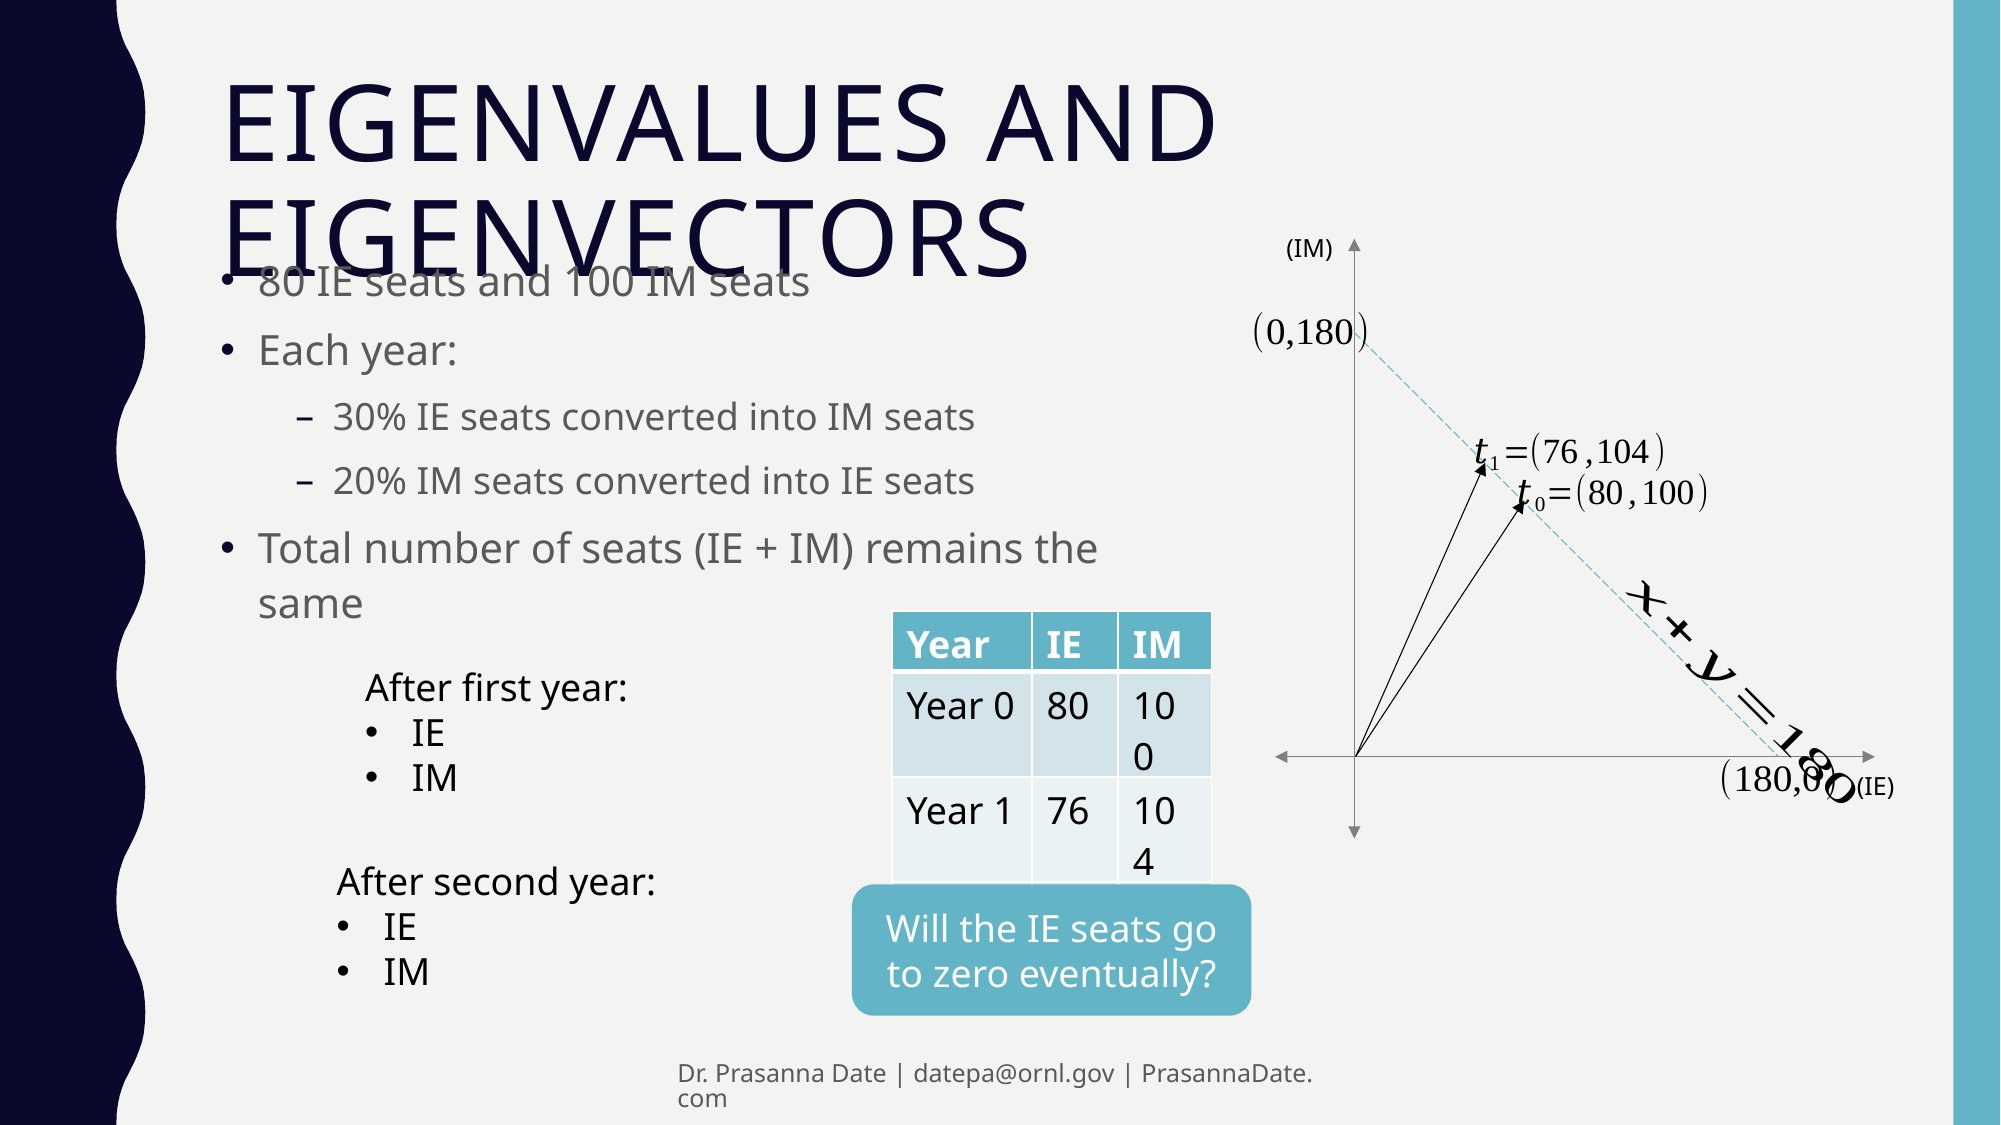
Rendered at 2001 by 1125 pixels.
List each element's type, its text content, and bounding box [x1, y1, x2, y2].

table_header Year [893, 612, 1031, 669]
table_header IM [1119, 612, 1211, 669]
table_cell Year 0 [893, 674, 1031, 776]
list 80 IE seats and 100 IM seats Each year: 30% IE seats converted into IM seats 20% IM seats converted into IE seats Total number of seats (IE + IM) remains the same [205, 241, 1118, 614]
table_cell 100 [1119, 674, 1211, 776]
table_cell 76 [1033, 778, 1117, 881]
table_cell Year 1 [893, 778, 1031, 881]
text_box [1355, 462, 1486, 757]
table_cell 104 [1119, 778, 1211, 881]
footer Dr. Prasanna Date | datepa@ornl.gov | PrasannaDate.com [662, 1045, 1338, 1103]
text_box Will the IE seats go to zero eventually? [850, 883, 1253, 1017]
table_cell 80 [1033, 674, 1117, 776]
title Eigenvalues and Eigenvectors [205, 62, 1875, 308]
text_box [1486, 500, 1525, 757]
table_header IE [1033, 612, 1117, 669]
